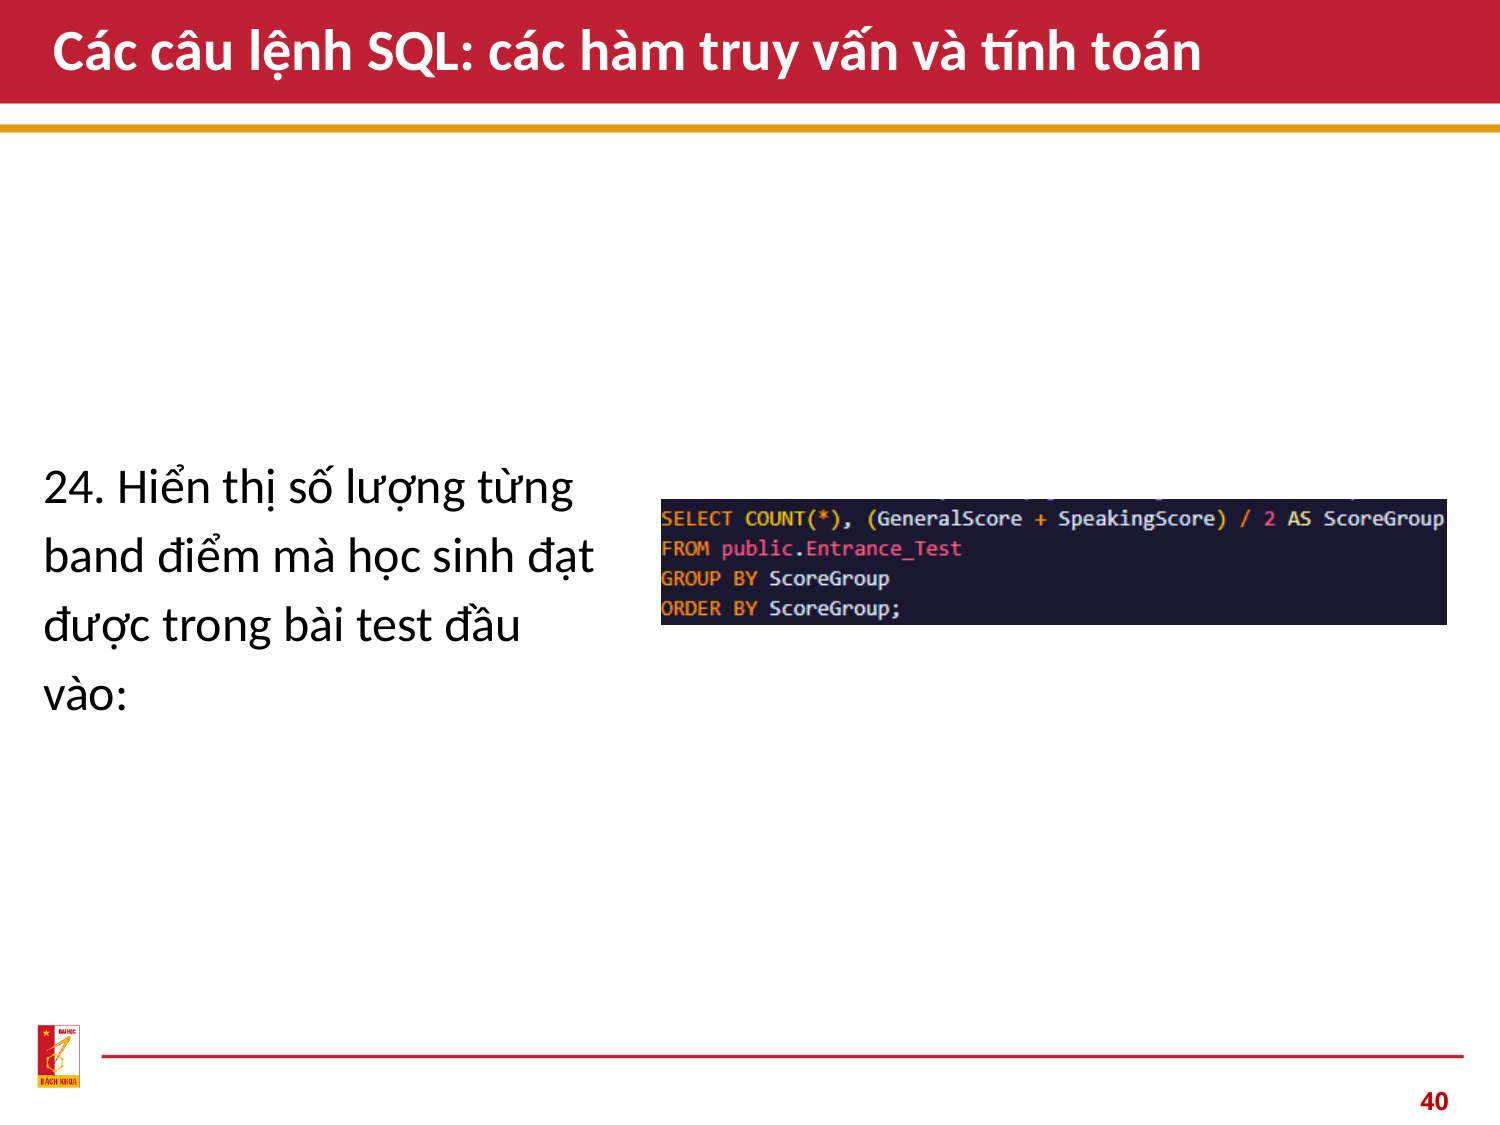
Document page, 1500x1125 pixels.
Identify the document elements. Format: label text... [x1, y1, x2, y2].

list 24. Hiển thị số lượng từng band điểm mà học sinh đạt được trong bài test đầu vào: [28, 436, 620, 743]
picture [0, 0, 1500, 1125]
slide_number ‹#› [1126, 1078, 1464, 1125]
title Các câu lệnh SQL: các hàm truy vấn và tính toán [38, 12, 1462, 87]
